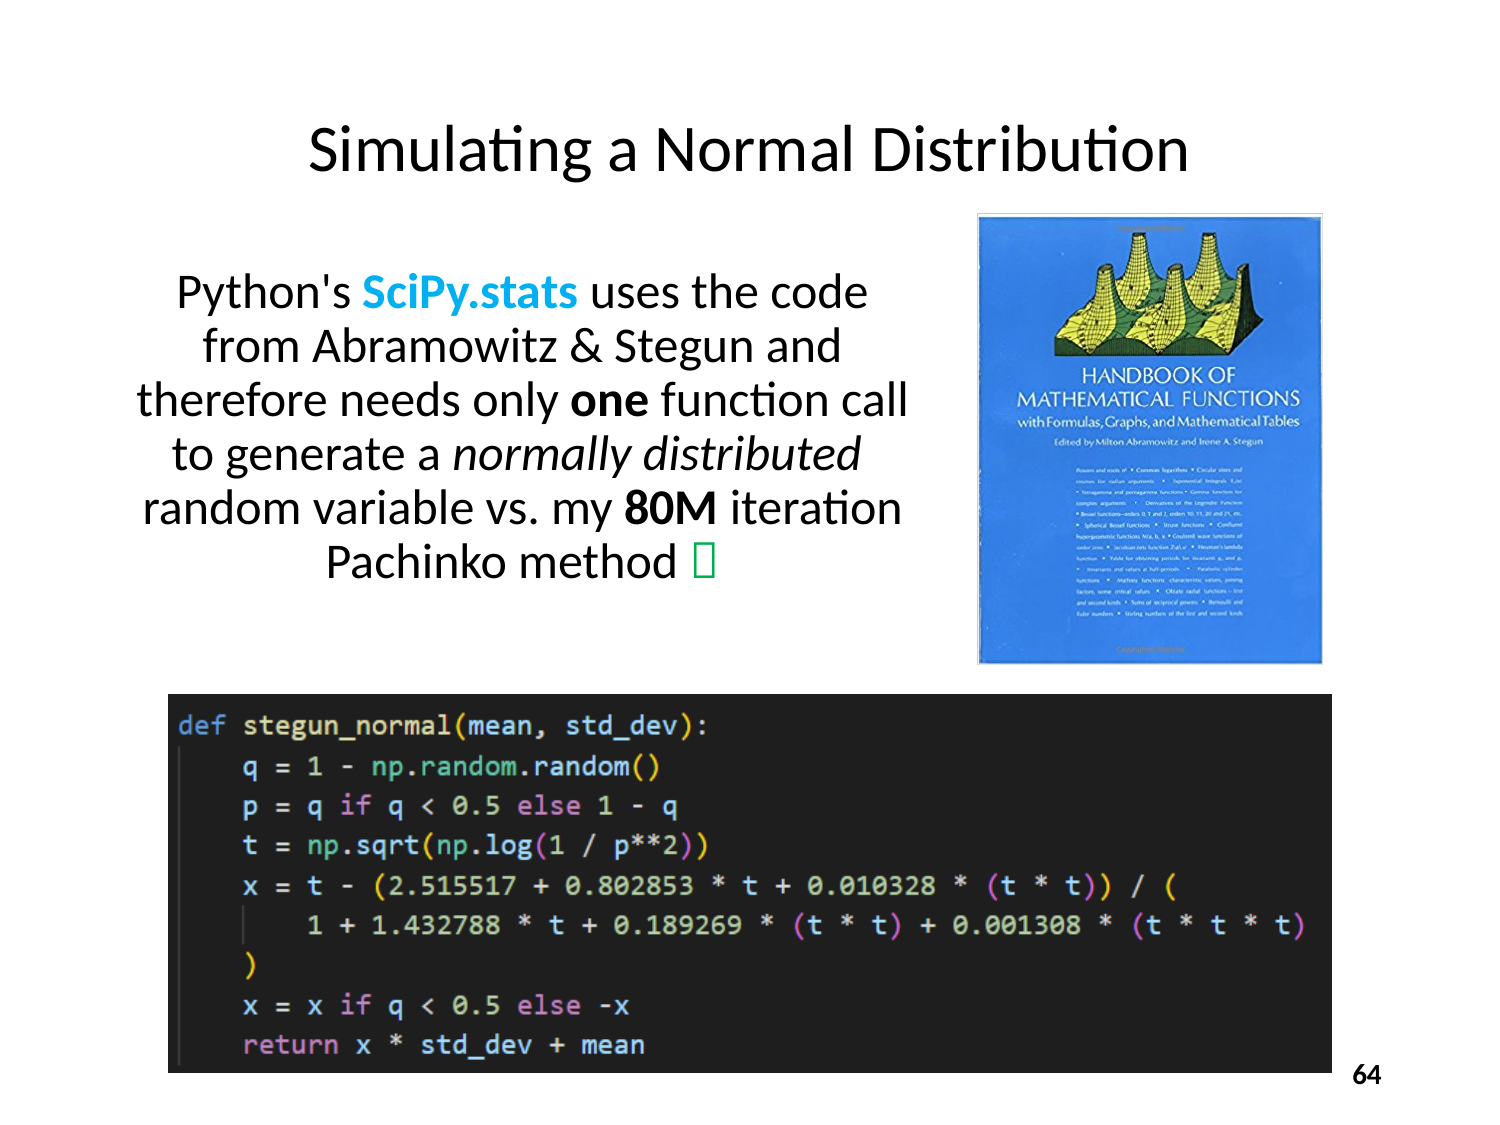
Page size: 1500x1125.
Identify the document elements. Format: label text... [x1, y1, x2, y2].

picture [168, 694, 1332, 1073]
slide_number 64 [1059, 1042, 1397, 1103]
title Simulating a Normal Distribution [103, 59, 1397, 241]
list Python's SciPy.stats uses the code from Abramowitz & Stegun and therefore needs only one function call to generate a normally distributed random variable vs. my 80M iteration Pachinko method  [113, 258, 932, 602]
picture [977, 213, 1323, 665]
